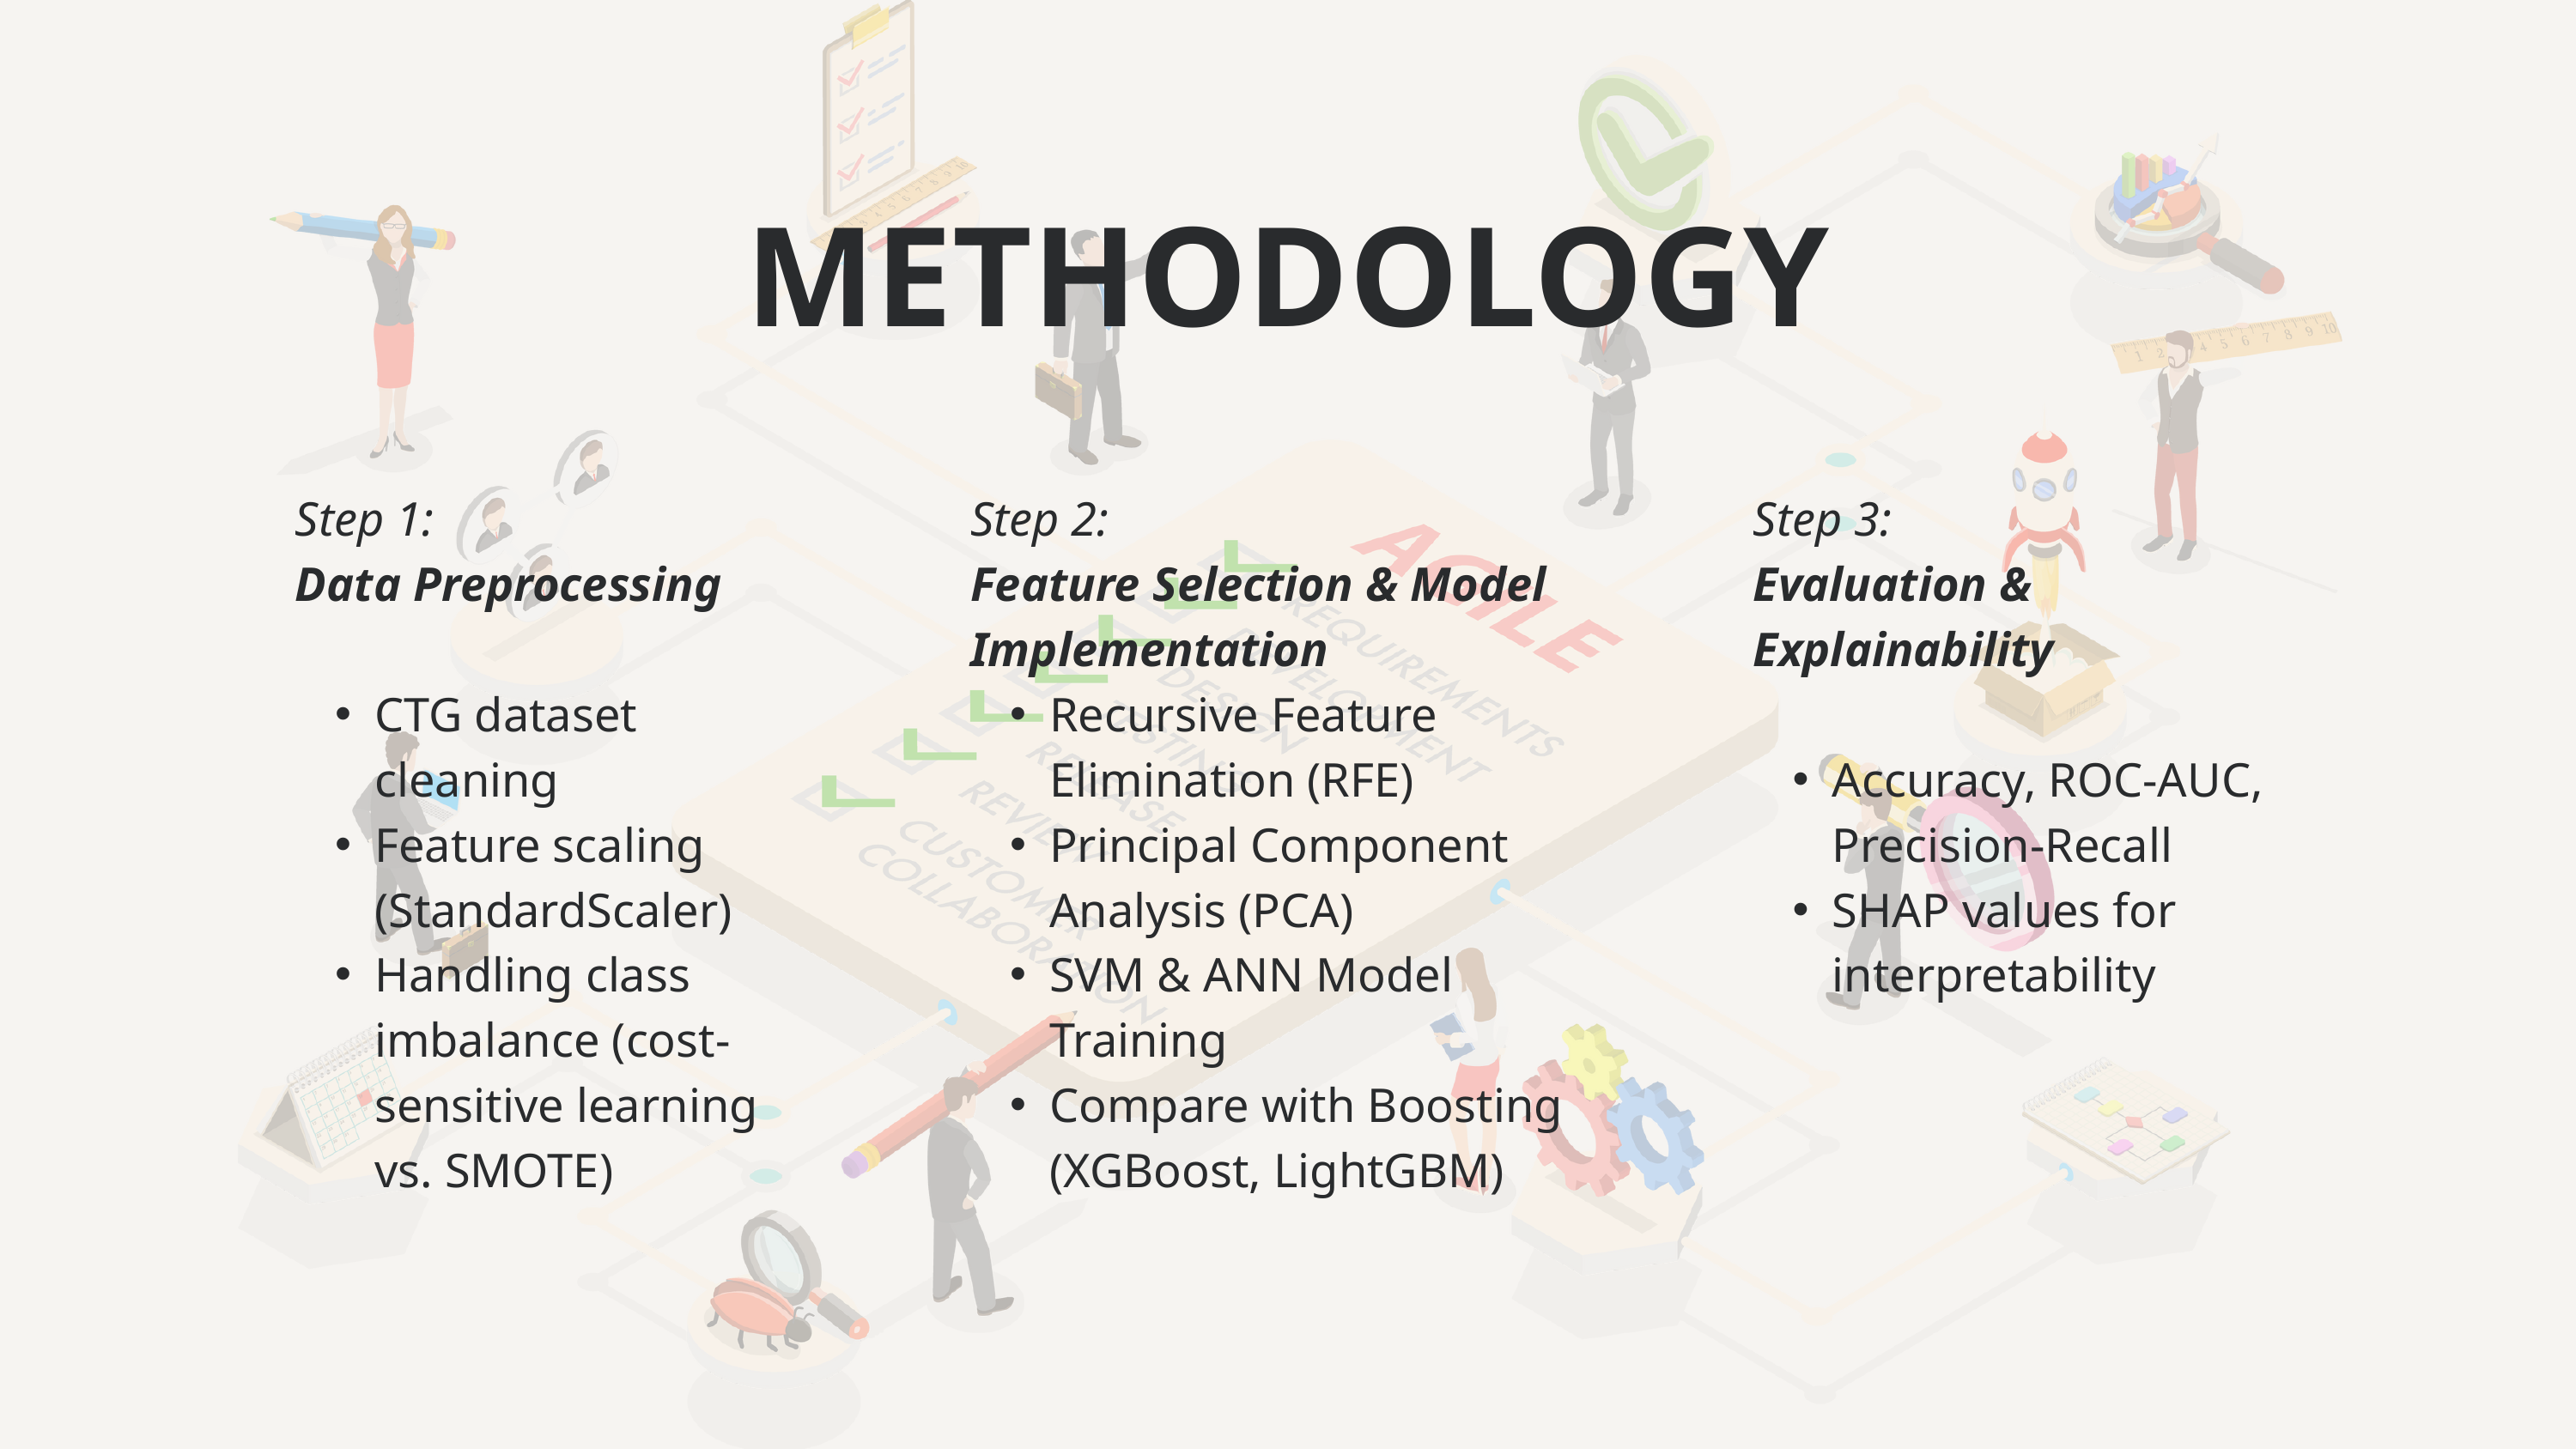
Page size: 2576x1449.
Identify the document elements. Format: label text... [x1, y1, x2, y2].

text_box Step 3: Evaluation & Explainability Accuracy, ROC-AUC, Precision-Recall SHAP values for interpretability [1753, 481, 2342, 1067]
text_box Step 2: Feature Selection & Model Implementation Recursive Feature Elimination (RFE) Principal Component Analysis (PCA) SVM & ANN Model Training Compare with Boosting (XGBoost, LightGBM) [970, 481, 1606, 1262]
text_box Step 1: Data Preprocessing CTG dataset cleaning Feature scaling (StandardScaler) Handling class imbalance (cost-sensitive learning vs. SMOTE) [295, 481, 823, 1262]
text_box METHODOLOGY [295, 189, 2281, 355]
text_box [238, 0, 2342, 1449]
